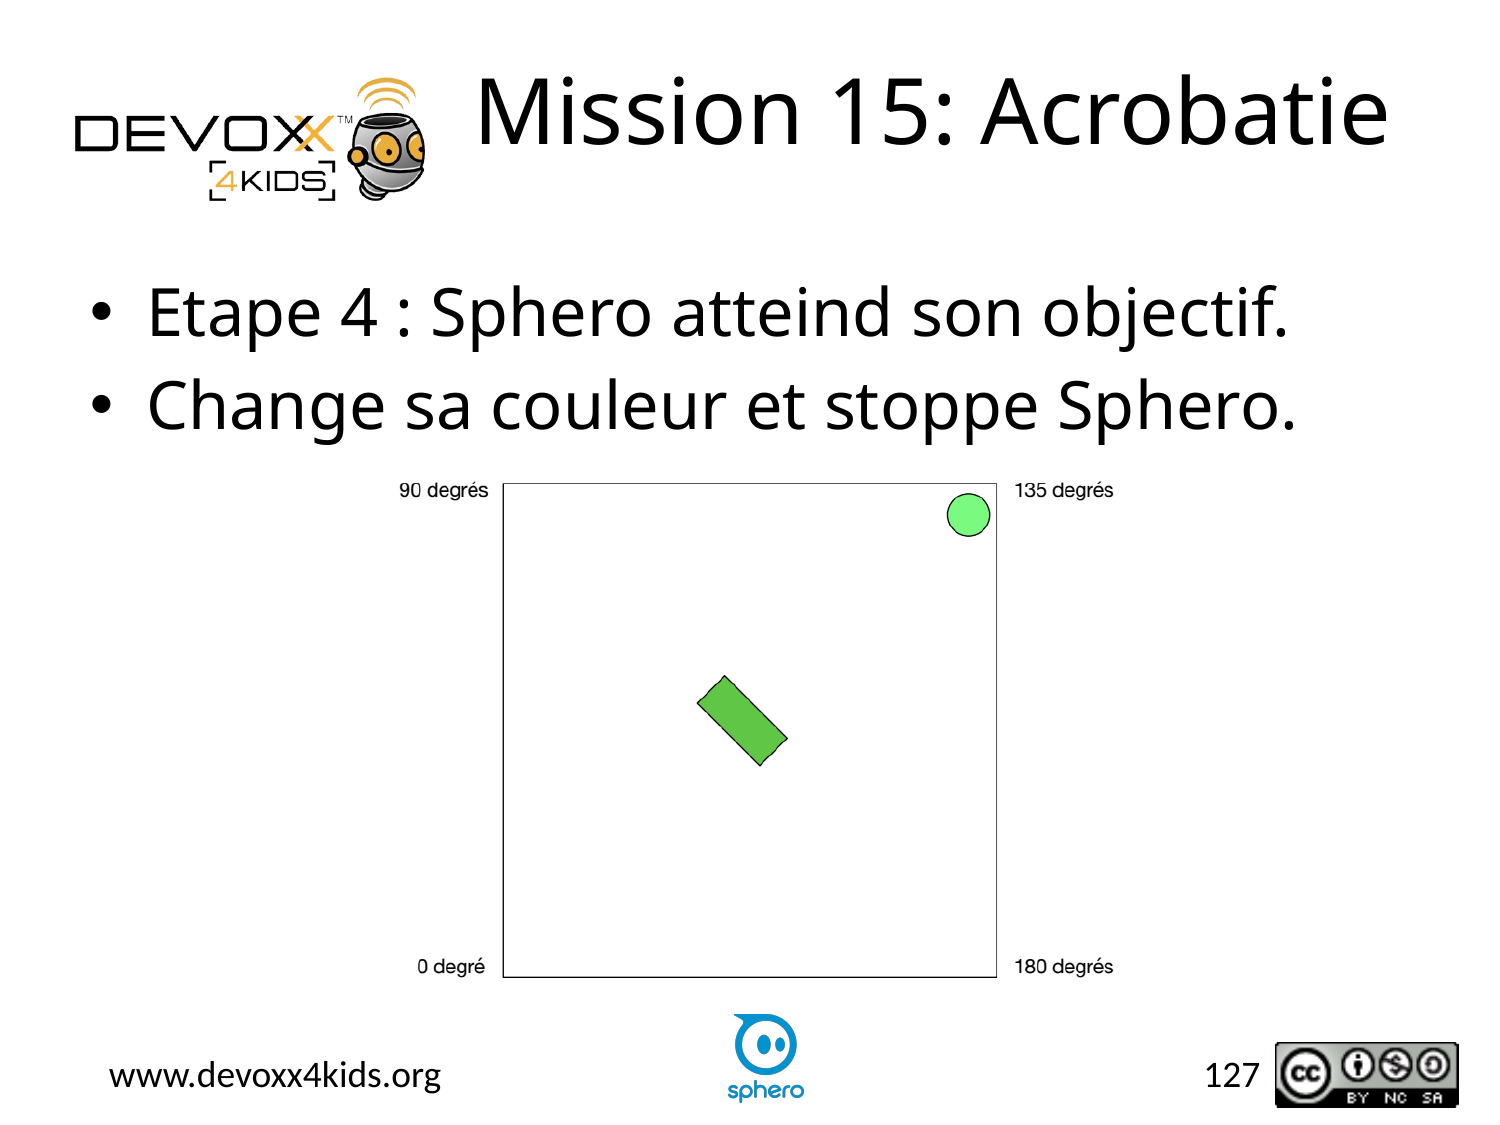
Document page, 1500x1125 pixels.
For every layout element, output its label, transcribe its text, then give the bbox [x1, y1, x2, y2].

title Mission 15: Acrobatie [439, 45, 1425, 233]
picture [1275, 1042, 1459, 1108]
picture [743, 1088, 749, 1095]
picture [75, 77, 425, 201]
picture [392, 469, 1119, 983]
picture [728, 1014, 804, 1103]
picture [728, 1096, 739, 1103]
slide_number 127 [1074, 1042, 1275, 1103]
picture [743, 1021, 789, 1068]
list Etape 4 : Sphero atteind son objectif. Change sa couleur et stoppe Sphero. [75, 262, 1425, 1005]
picture [794, 1088, 801, 1095]
